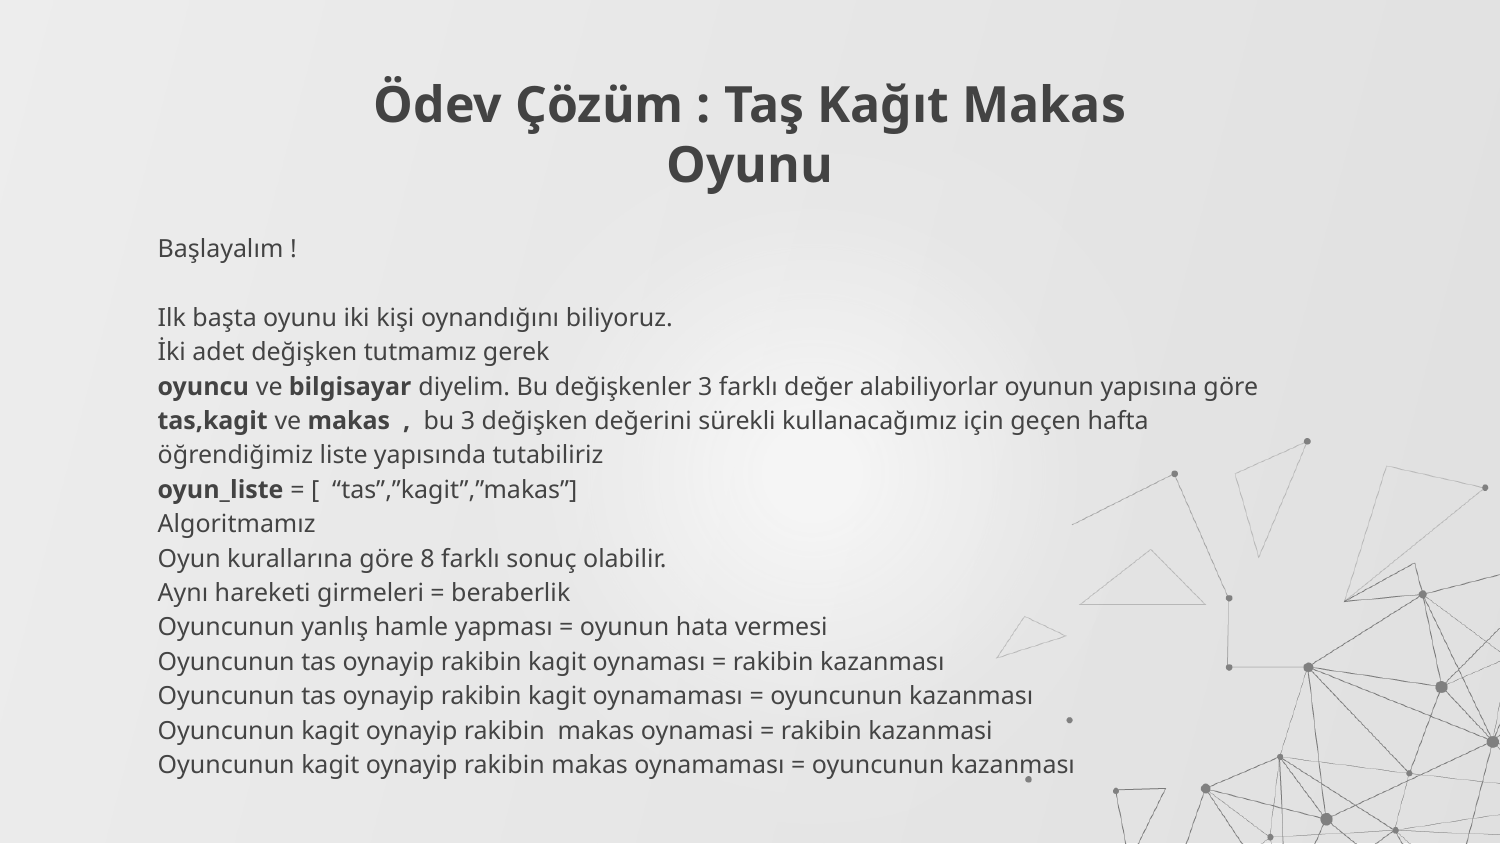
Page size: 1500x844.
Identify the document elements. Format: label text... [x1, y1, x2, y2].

list Başlayalım ! Ilk başta oyunu iki kişi oynandığını biliyoruz. İki adet değişken tutmamız gerek oyuncu ve bilgisayar diyelim. Bu değişkenler 3 farklı değer alabiliyorlar oyunun yapısına göre tas,kagit ve makas , bu 3 değişken değerini sürekli kullanacağımız için geçen hafta öğrendiğimiz liste yapısında tutabiliriz oyun_liste = [ “tas”,”kagit”,”makas”] Algoritmamız Oyun kurallarına göre 8 farklı sonuç olabilir. Aynı hareketi girmeleri = beraberlik Oyuncunun yanlış hamle yapması = oyunun hata vermesi Oyuncunun tas oynayip rakibin kagit oynaması = rakibin kazanması Oyuncunun tas oynayip rakibin kagit oynamaması = oyuncunun kazanması Oyuncunun kagit oynayip rakibin makas oynamasi = rakibin kazanmasi Oyuncunun kagit oynayip rakibin makas oynamaması = oyuncunun kazanması [142, 212, 1278, 806]
title Ödev Çözüm : Taş Kağıt Makas Oyunu [322, 57, 1178, 214]
picture [0, 0, 1500, 844]
